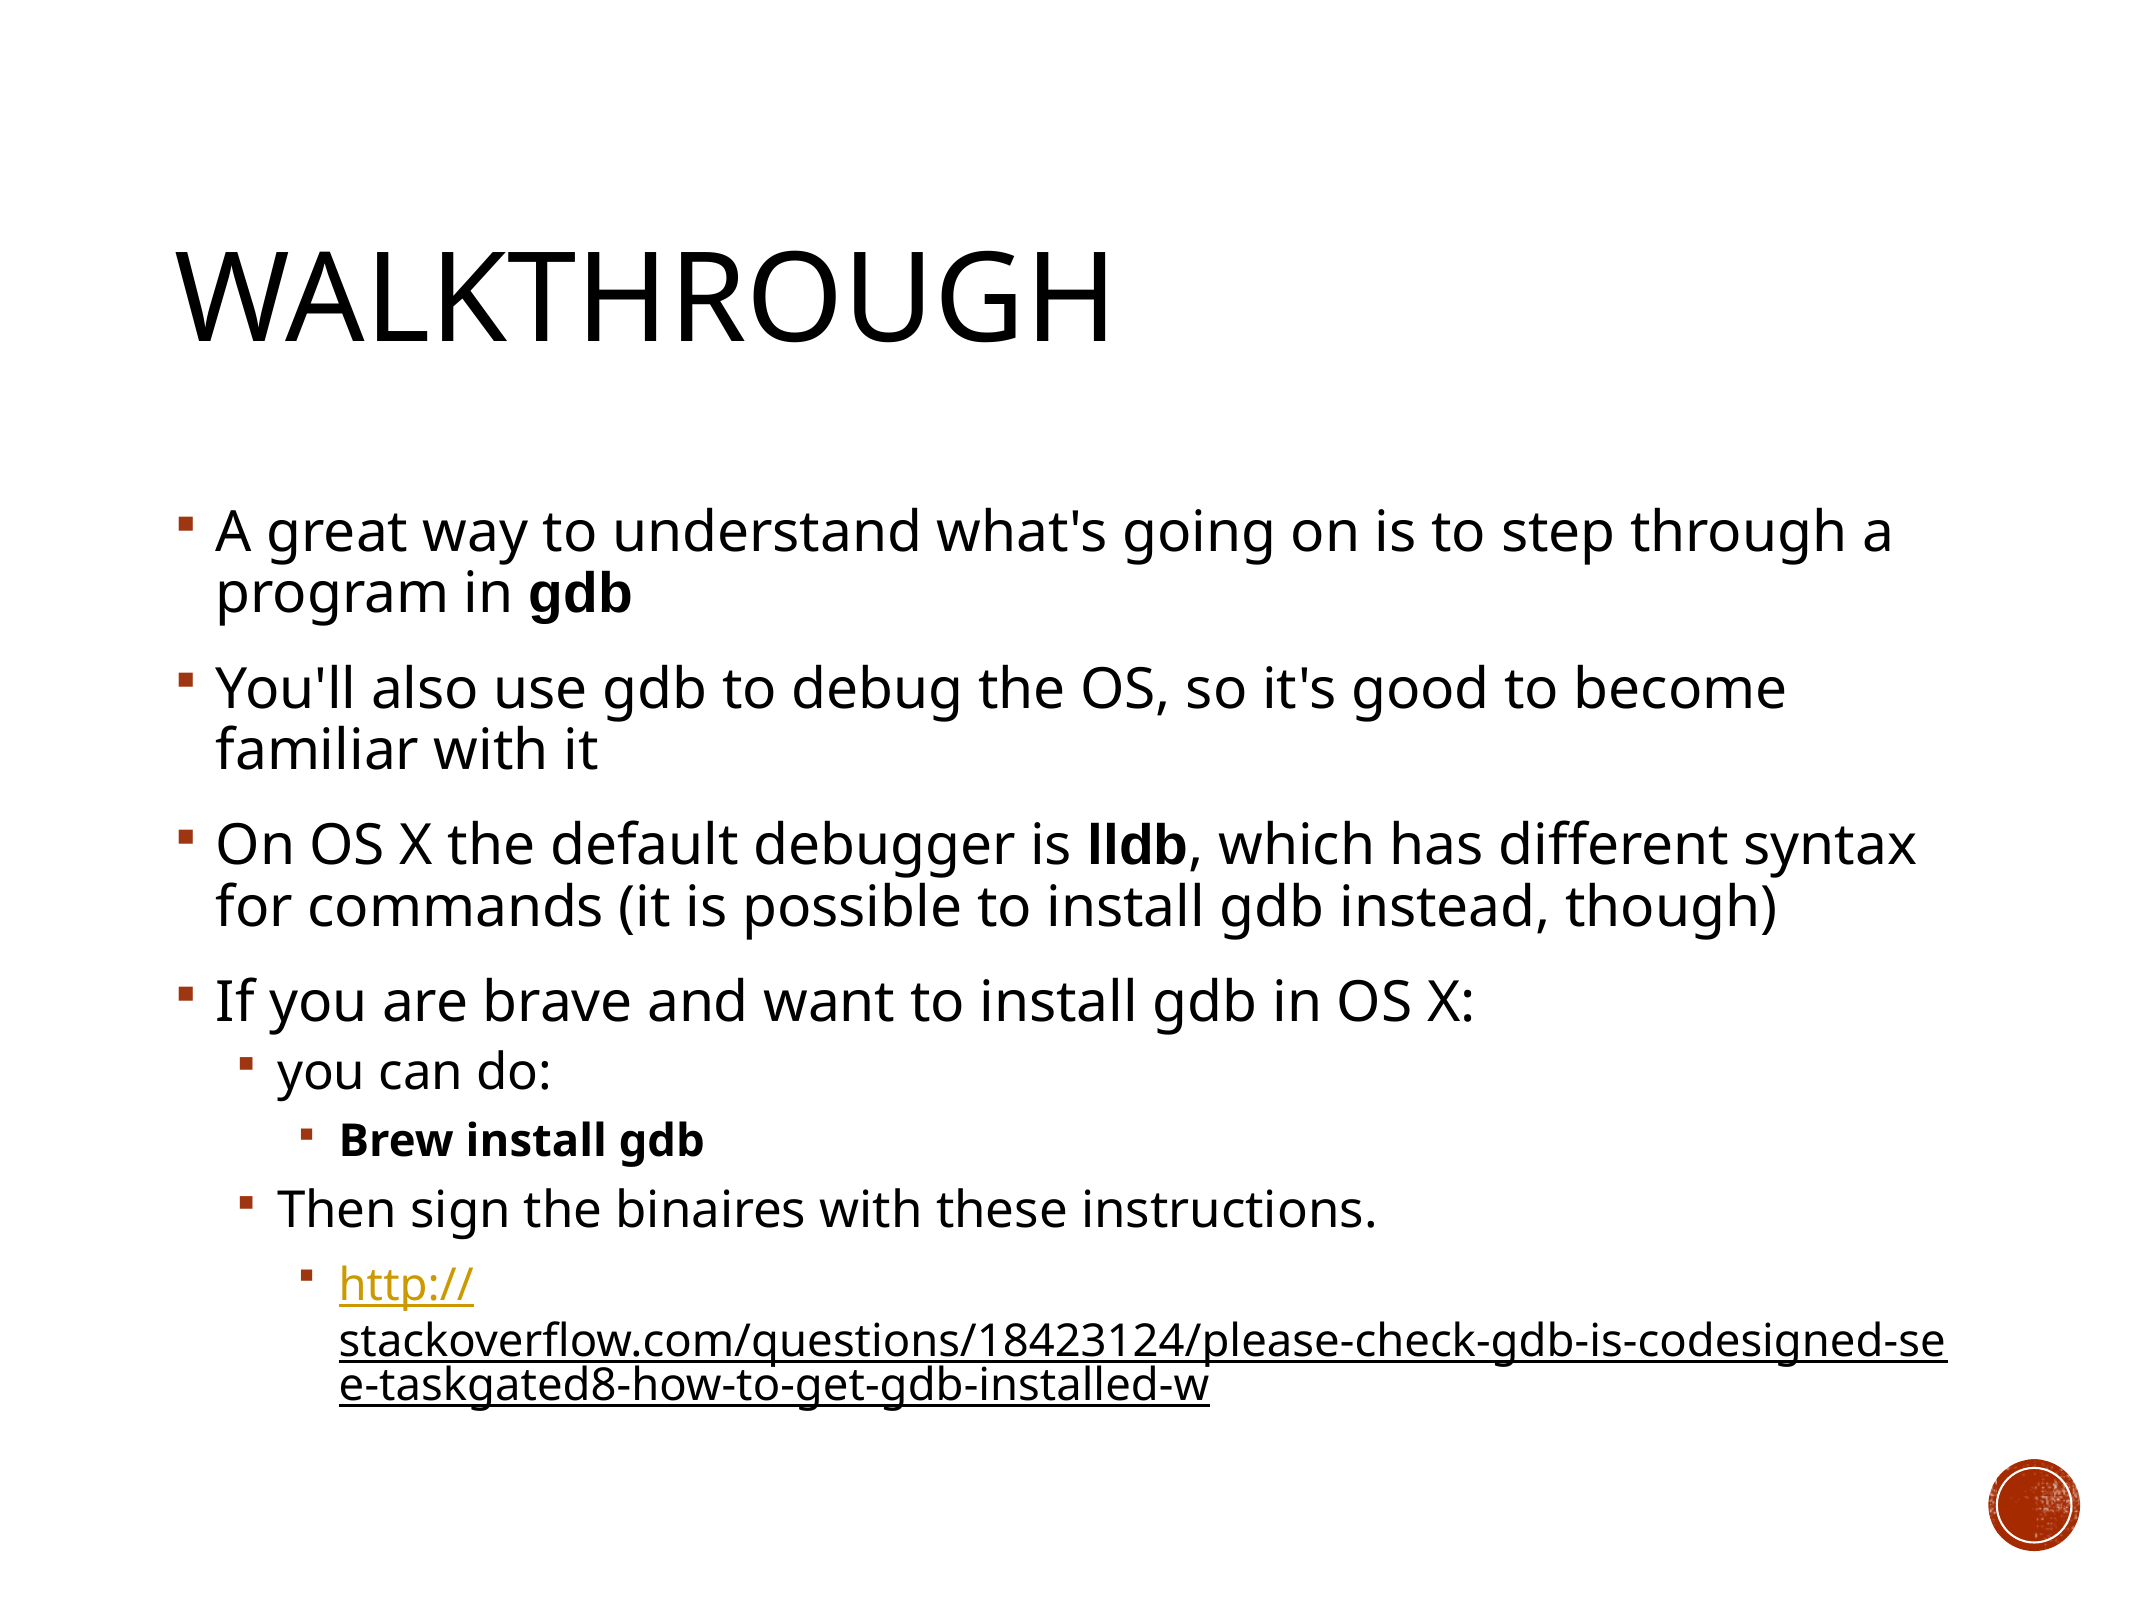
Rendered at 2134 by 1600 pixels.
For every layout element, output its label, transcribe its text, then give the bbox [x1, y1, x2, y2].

list A great way to understand what's going on is to step through a program in gdb You'll also use gdb to debug the OS, so it's good to become familiar with it On OS X the default debugger is lldb, which has different syntax for commands (it is possible to install gdb instead, though) If you are brave and want to install gdb in OS X: you can do: Brew install gdb Then sign the binaires with these instructions. http://stackoverflow.com/questions/18423124/please-check-gdb-is-codesigned-see-taskgated8-how-to-get-gdb-installed-w [159, 494, 1974, 1440]
title Walkthrough [159, 113, 1974, 489]
